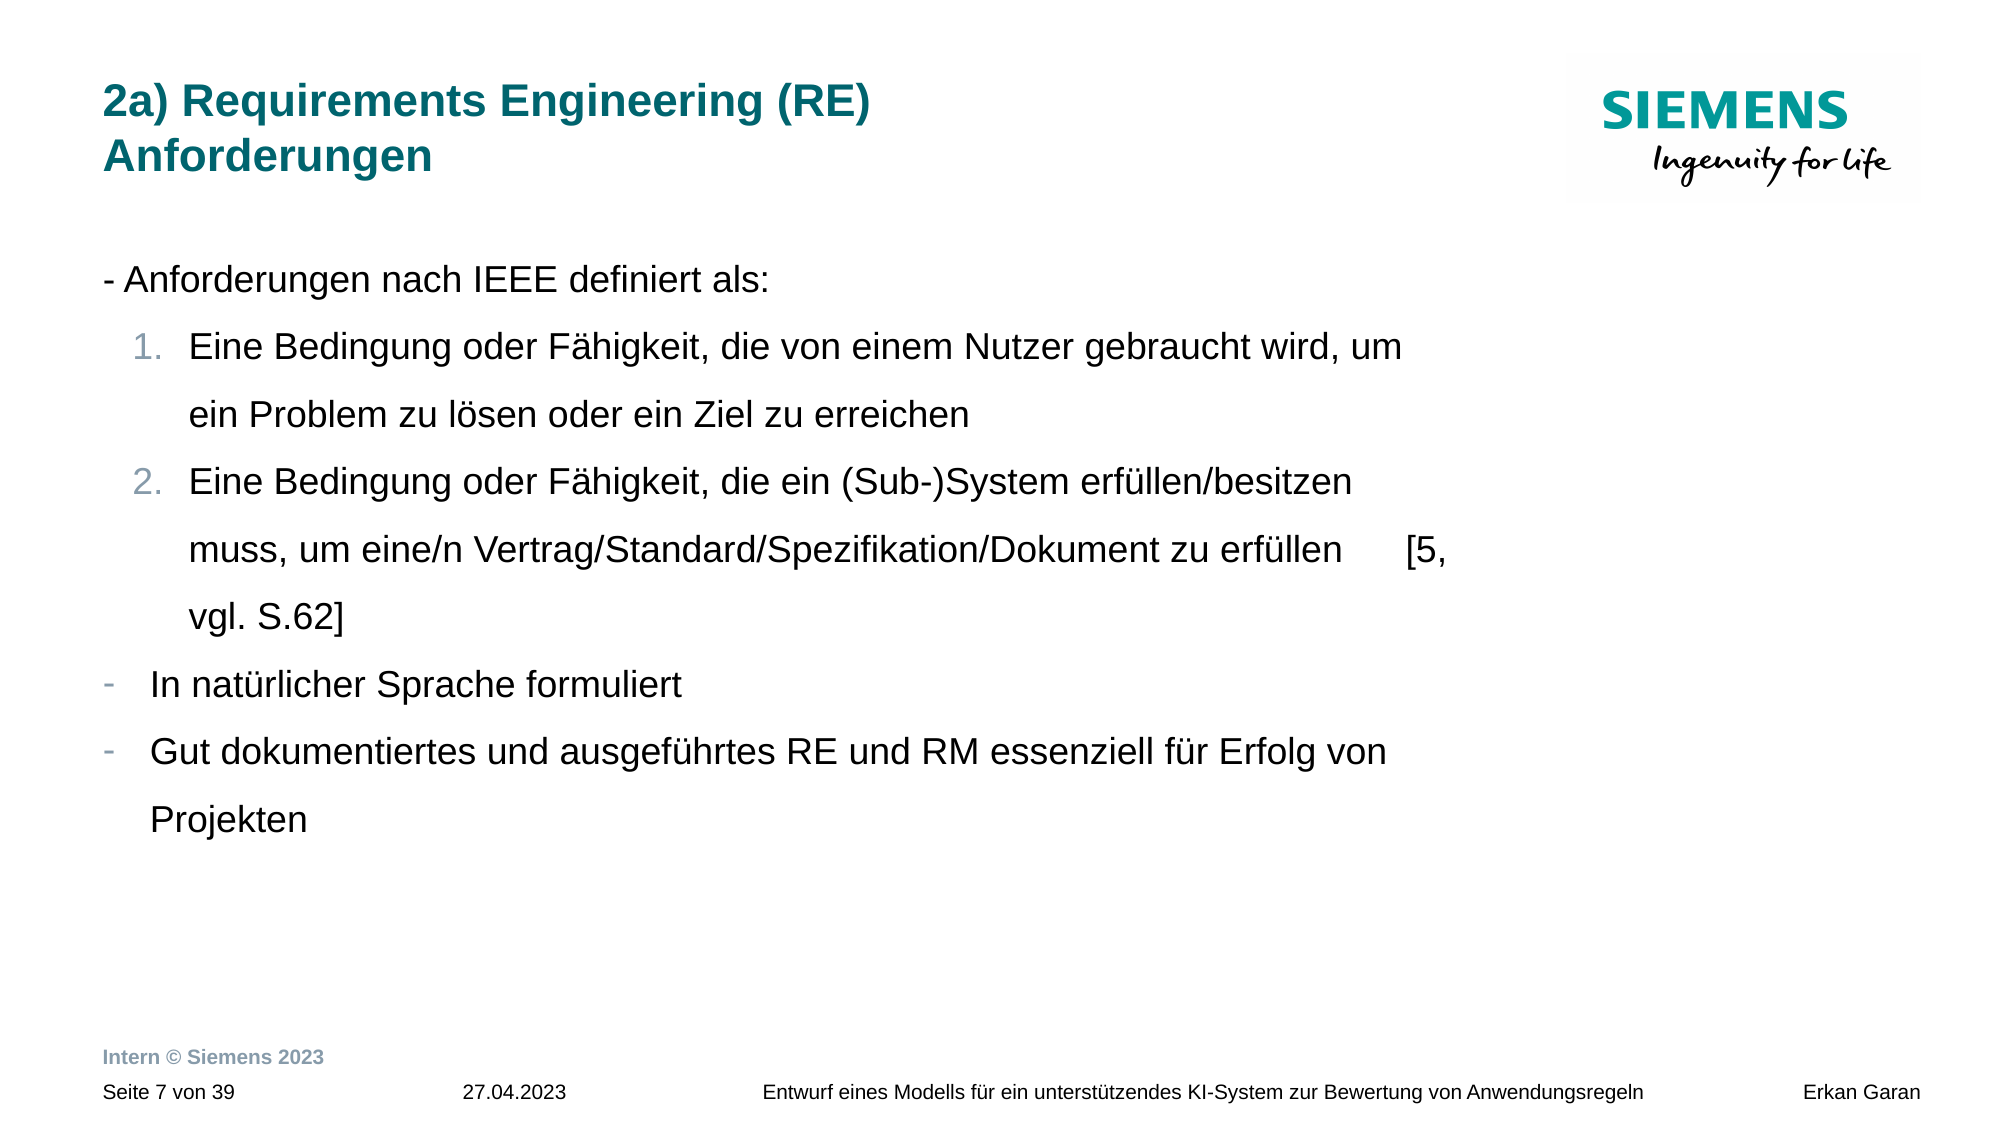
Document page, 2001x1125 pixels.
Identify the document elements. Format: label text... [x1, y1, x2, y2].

title 2a) Requirements Engineering (RE) Anforderungen [0, 0, 2000, 233]
list - Anforderungen nach IEEE definiert als: Eine Bedingung oder Fähigkeit, die von einem Nutzer gebraucht wird, um ein Problem zu lösen oder ein Ziel zu erreichen Eine Bedingung oder Fähigkeit, die ein (Sub-)System erfüllen/besitzen muss, um eine/n Vertrag/Standard/Spezifikation/Dokument zu erfüllen [5, vgl. S.62] In natürlicher Sprache formuliert Gut dokumentiertes und ausgeführtes RE und RM essenziell für Erfolg von Projekten [102, 231, 1449, 1012]
